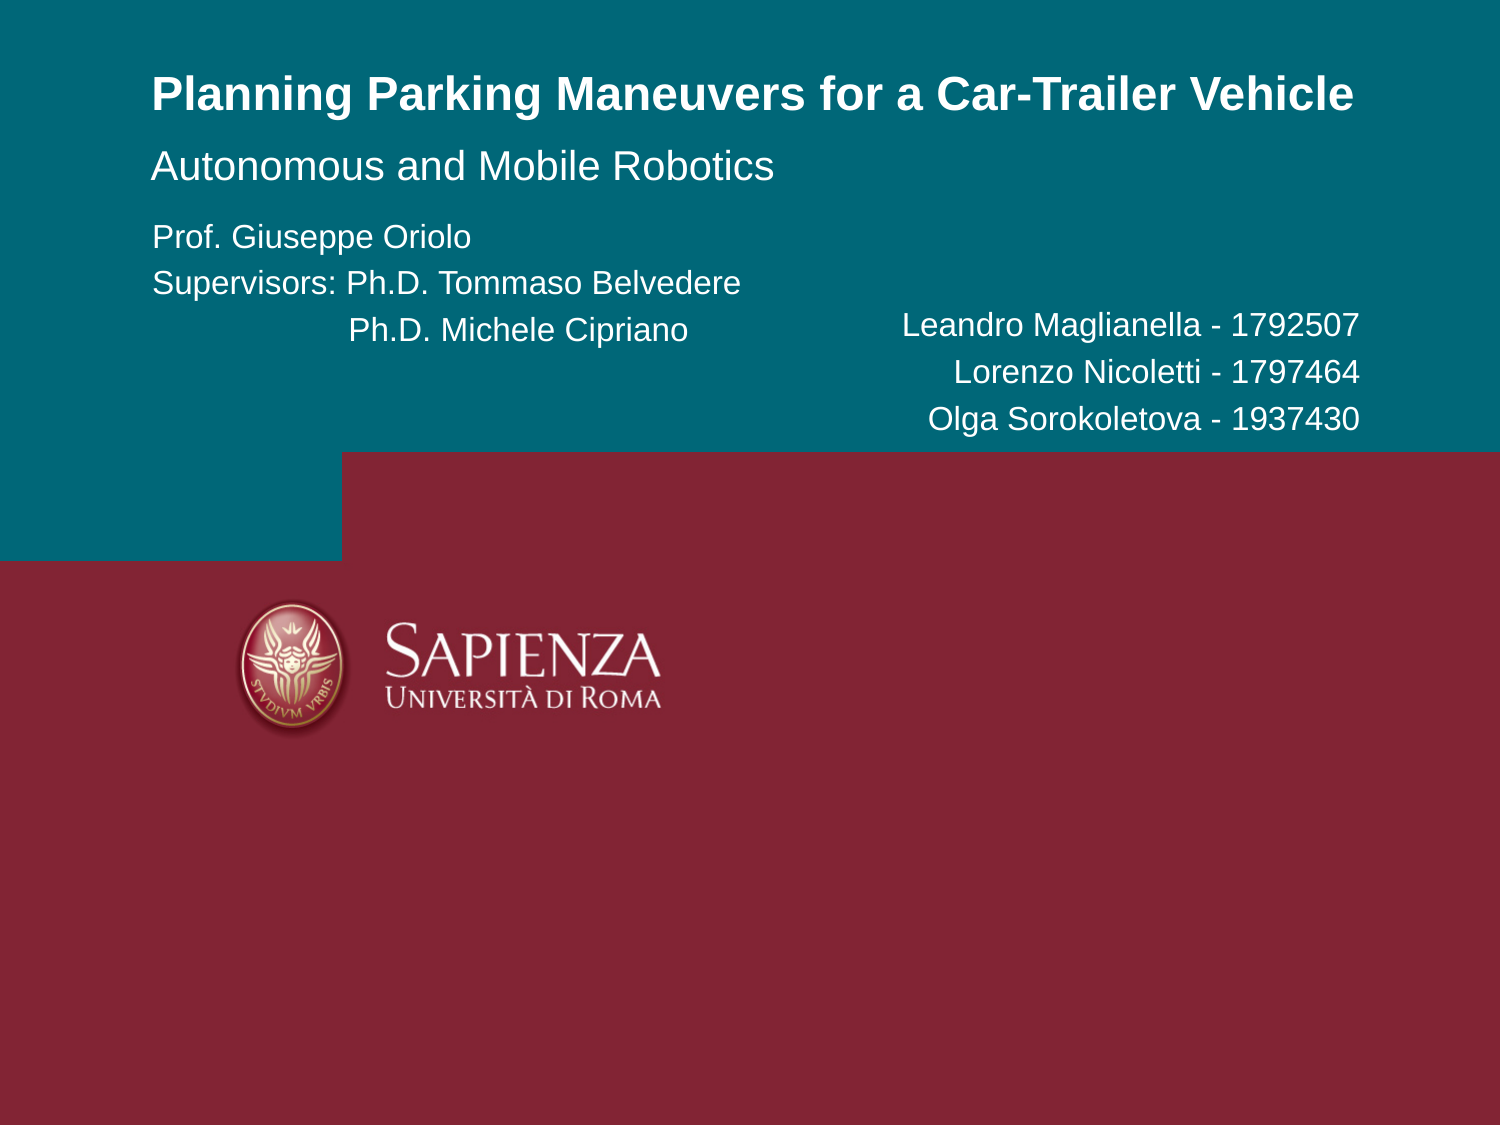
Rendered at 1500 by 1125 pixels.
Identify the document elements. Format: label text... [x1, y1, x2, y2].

text_box Leandro Maglianella - 1792507 Lorenzo Nicoletti - 1797464 Olga Sorokoletova - 1937430 [879, 296, 1376, 452]
subtitle Autonomous and Mobile Robotics [135, 130, 1199, 244]
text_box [0, 452, 1500, 1125]
text_box Prof. Giuseppe Oriolo Supervisors: Ph.D. Tommaso Belvedere Ph.D. Michele Cipriano [137, 207, 774, 398]
title Planning Parking Maneuvers for a Car-Trailer Vehicle [136, 54, 1436, 150]
text_box [0, 0, 1500, 452]
